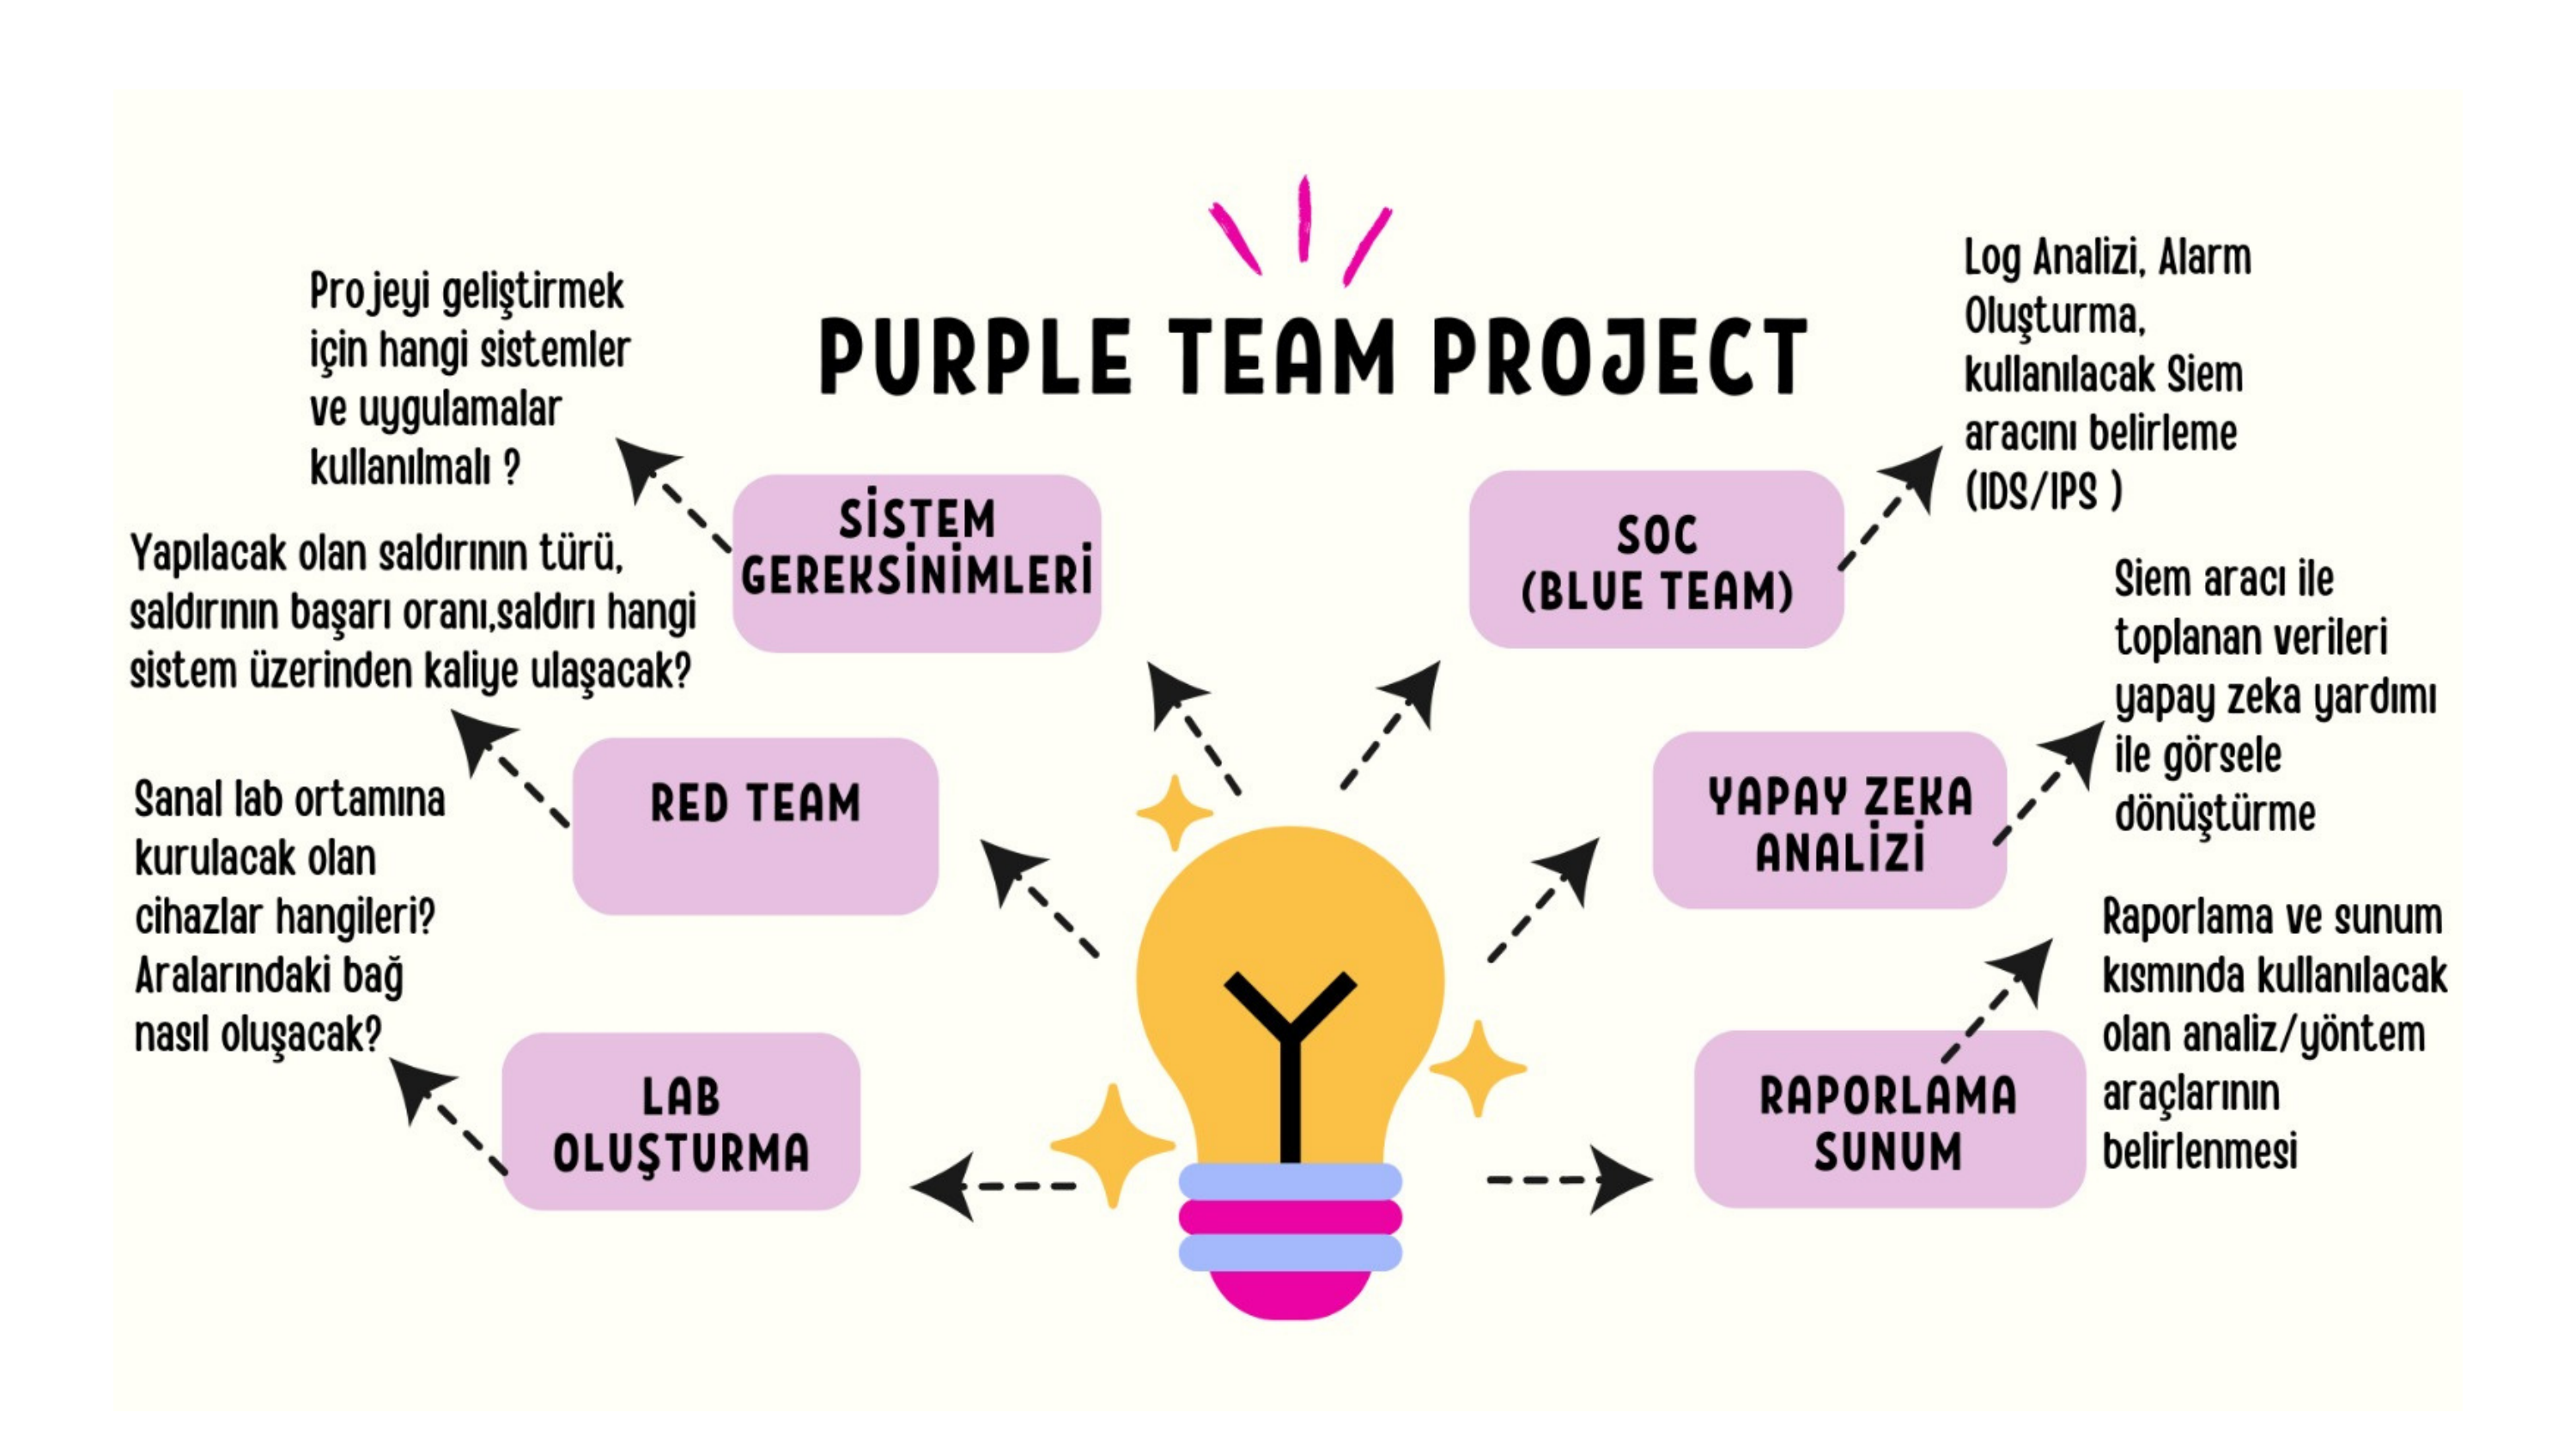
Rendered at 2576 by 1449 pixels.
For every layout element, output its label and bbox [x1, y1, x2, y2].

text_box [113, 89, 2463, 1411]
